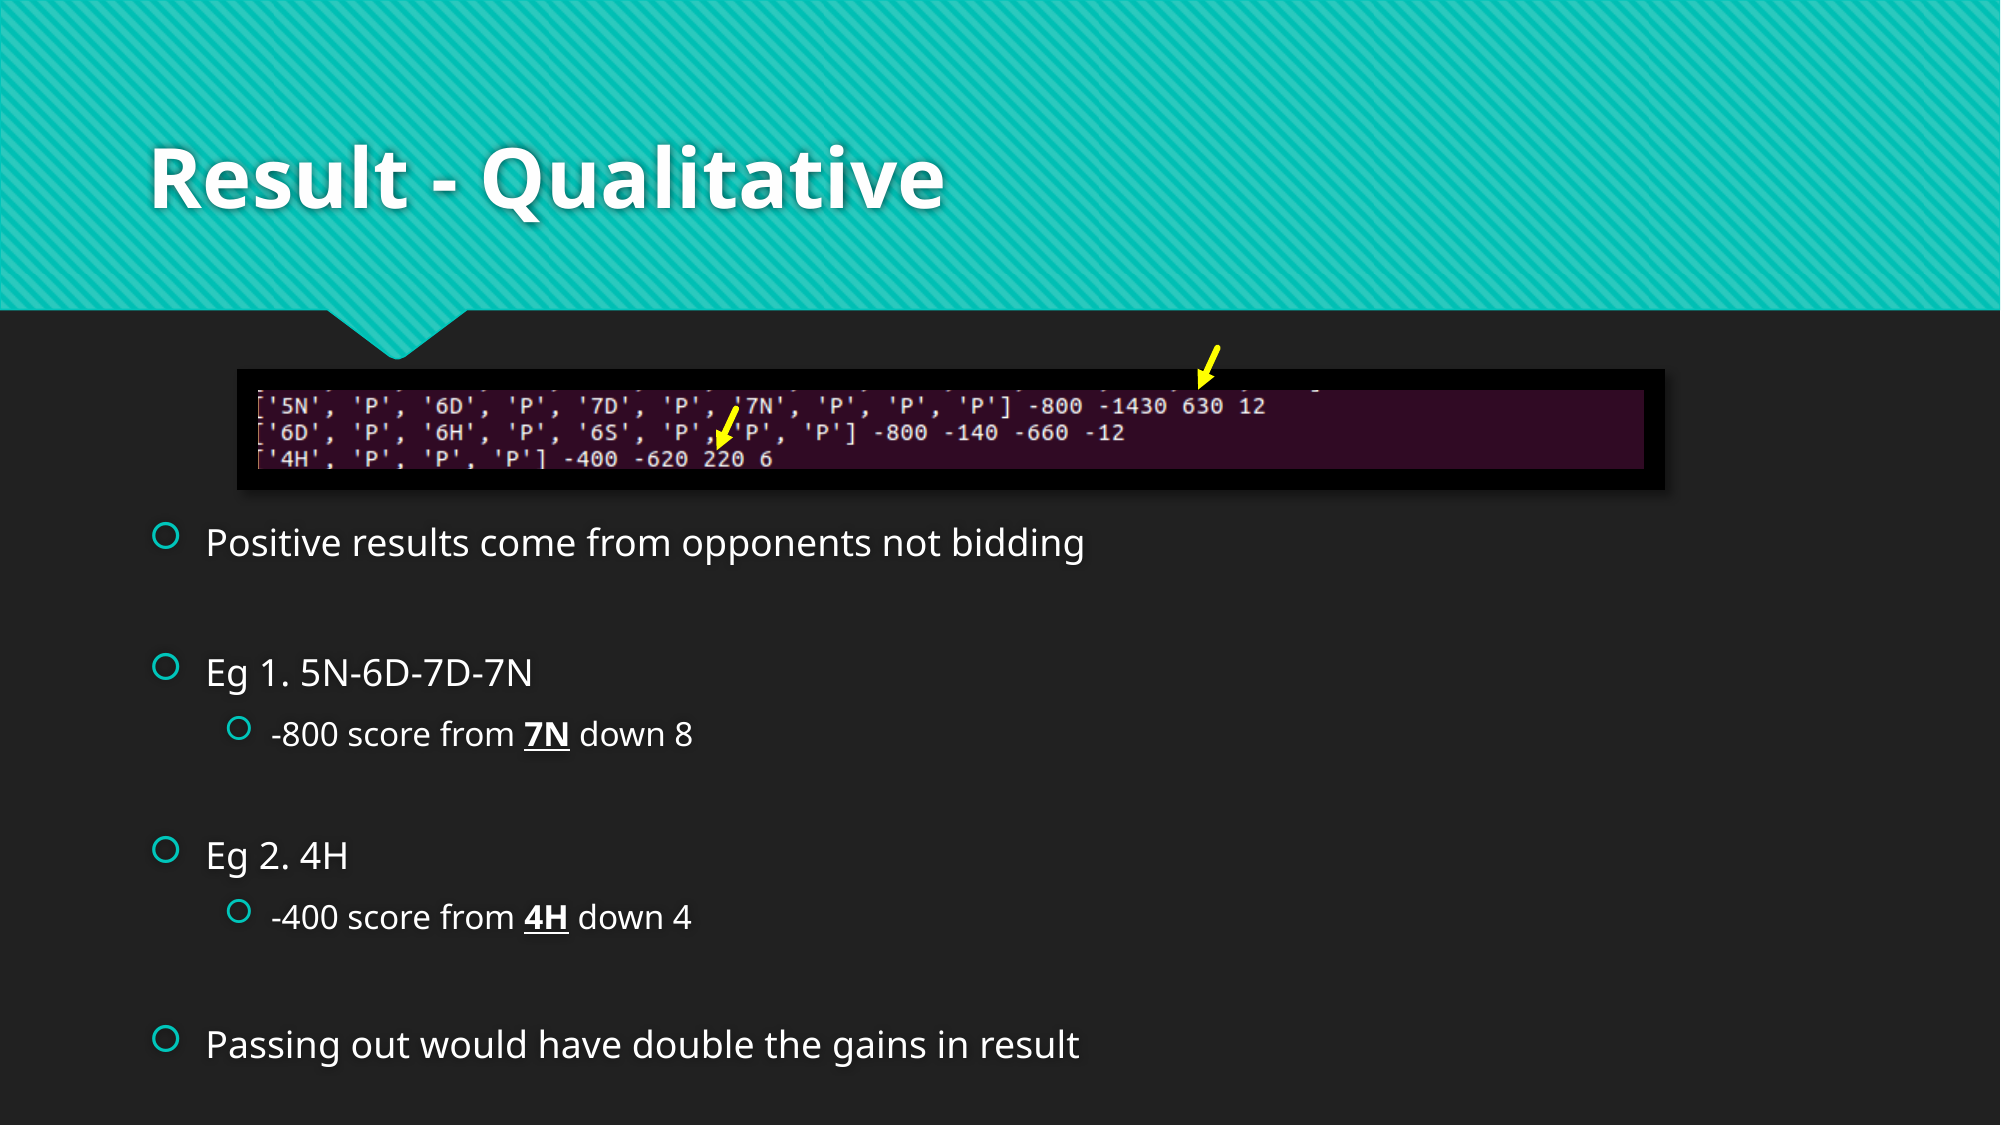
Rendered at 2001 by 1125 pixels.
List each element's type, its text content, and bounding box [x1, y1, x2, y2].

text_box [716, 408, 737, 451]
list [257, 389, 1645, 470]
text_box Positive results come from opponents not bidding Eg 1. 5N-6D-7D-7N -800 score from 7N down 8 Eg 2. 4H -400 score from 4H down 4 Passing out would have double the gains in result [134, 511, 1866, 1095]
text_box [1197, 347, 1218, 390]
title Result - Qualitative [132, 73, 1868, 233]
